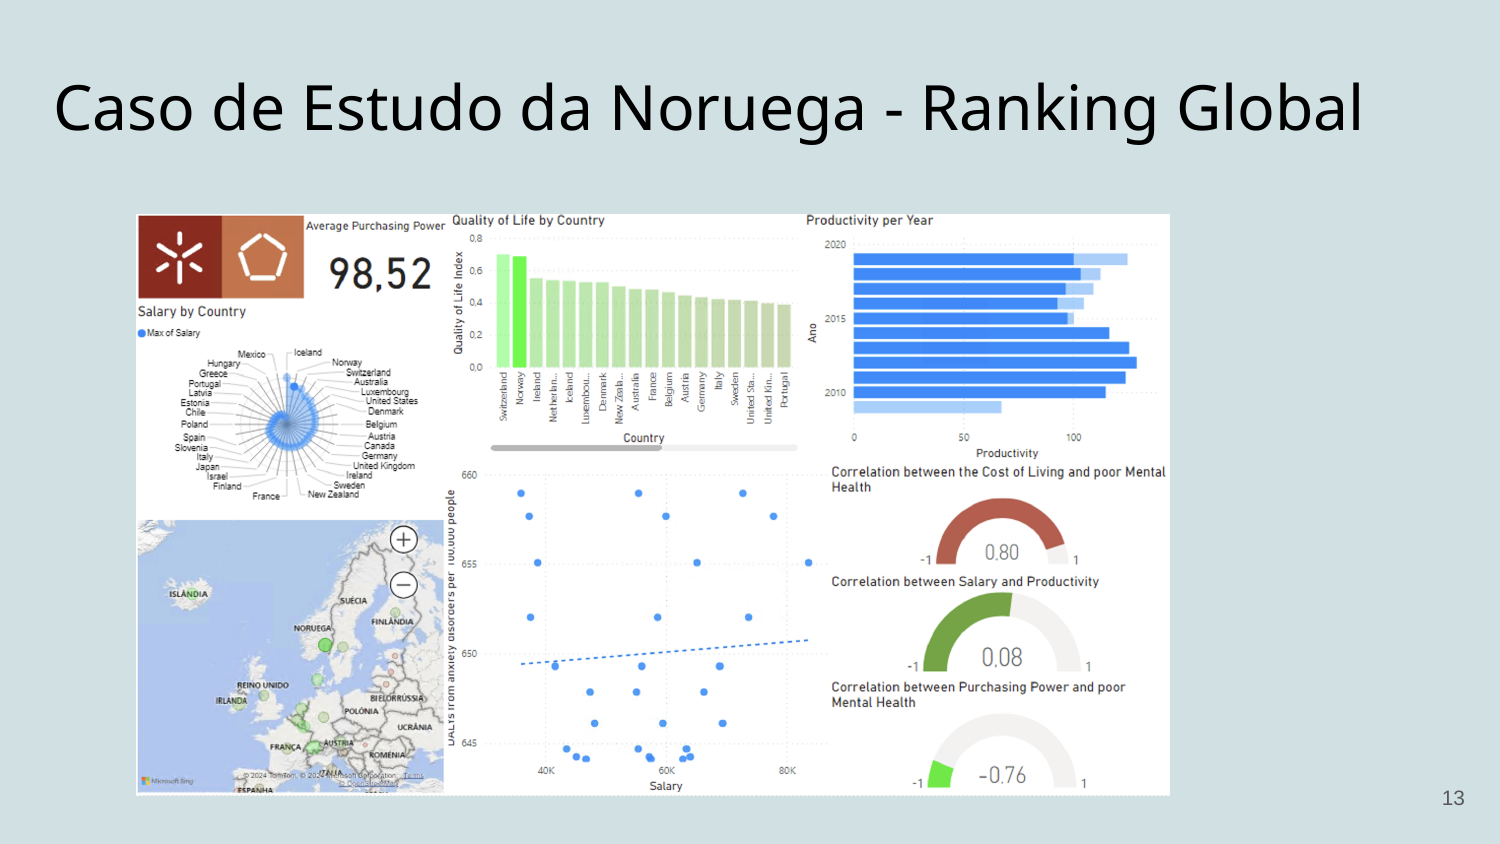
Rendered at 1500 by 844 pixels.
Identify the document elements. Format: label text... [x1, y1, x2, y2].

picture [135, 214, 1170, 797]
text_box Caso de Estudo da Noruega - Ranking Global [38, 53, 1417, 474]
slide_number ‹#› [1389, 764, 1480, 830]
